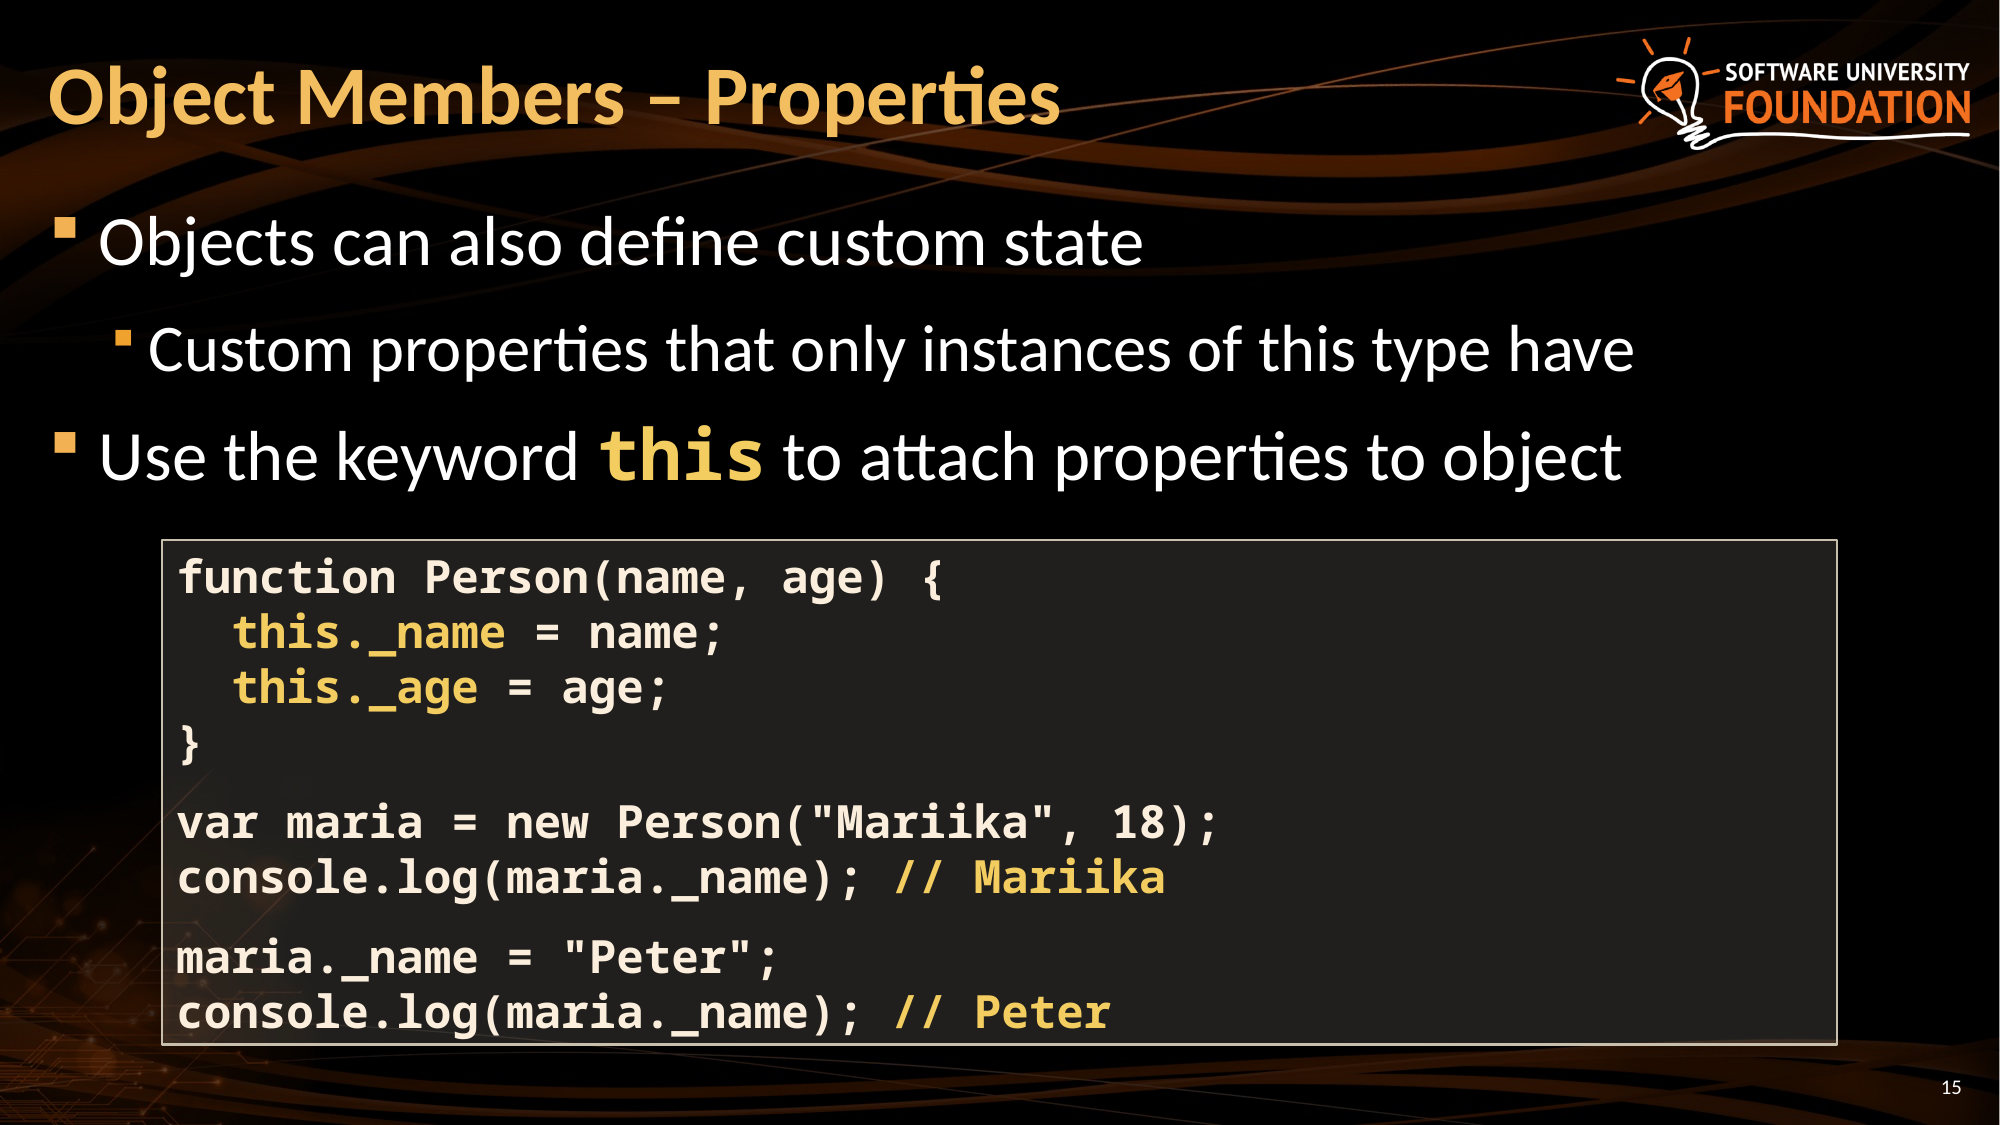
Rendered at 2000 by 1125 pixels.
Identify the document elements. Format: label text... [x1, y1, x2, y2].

slide_number 15 [1897, 1070, 1968, 1103]
title Object Members – Properties [30, 6, 1602, 189]
text_box function Person(name, age) { this._name = name; this._age = age; } var maria = new Person("Mariika", 18); console.log(maria._name); // Mariika maria._name = "Peter"; console.log(maria._name); // Peter [161, 539, 1838, 1045]
picture [0, 0, 2000, 1125]
list Objects can also define custom state Custom properties that only instances of this type have Use the keyword this to attach properties to object [31, 188, 1968, 1103]
